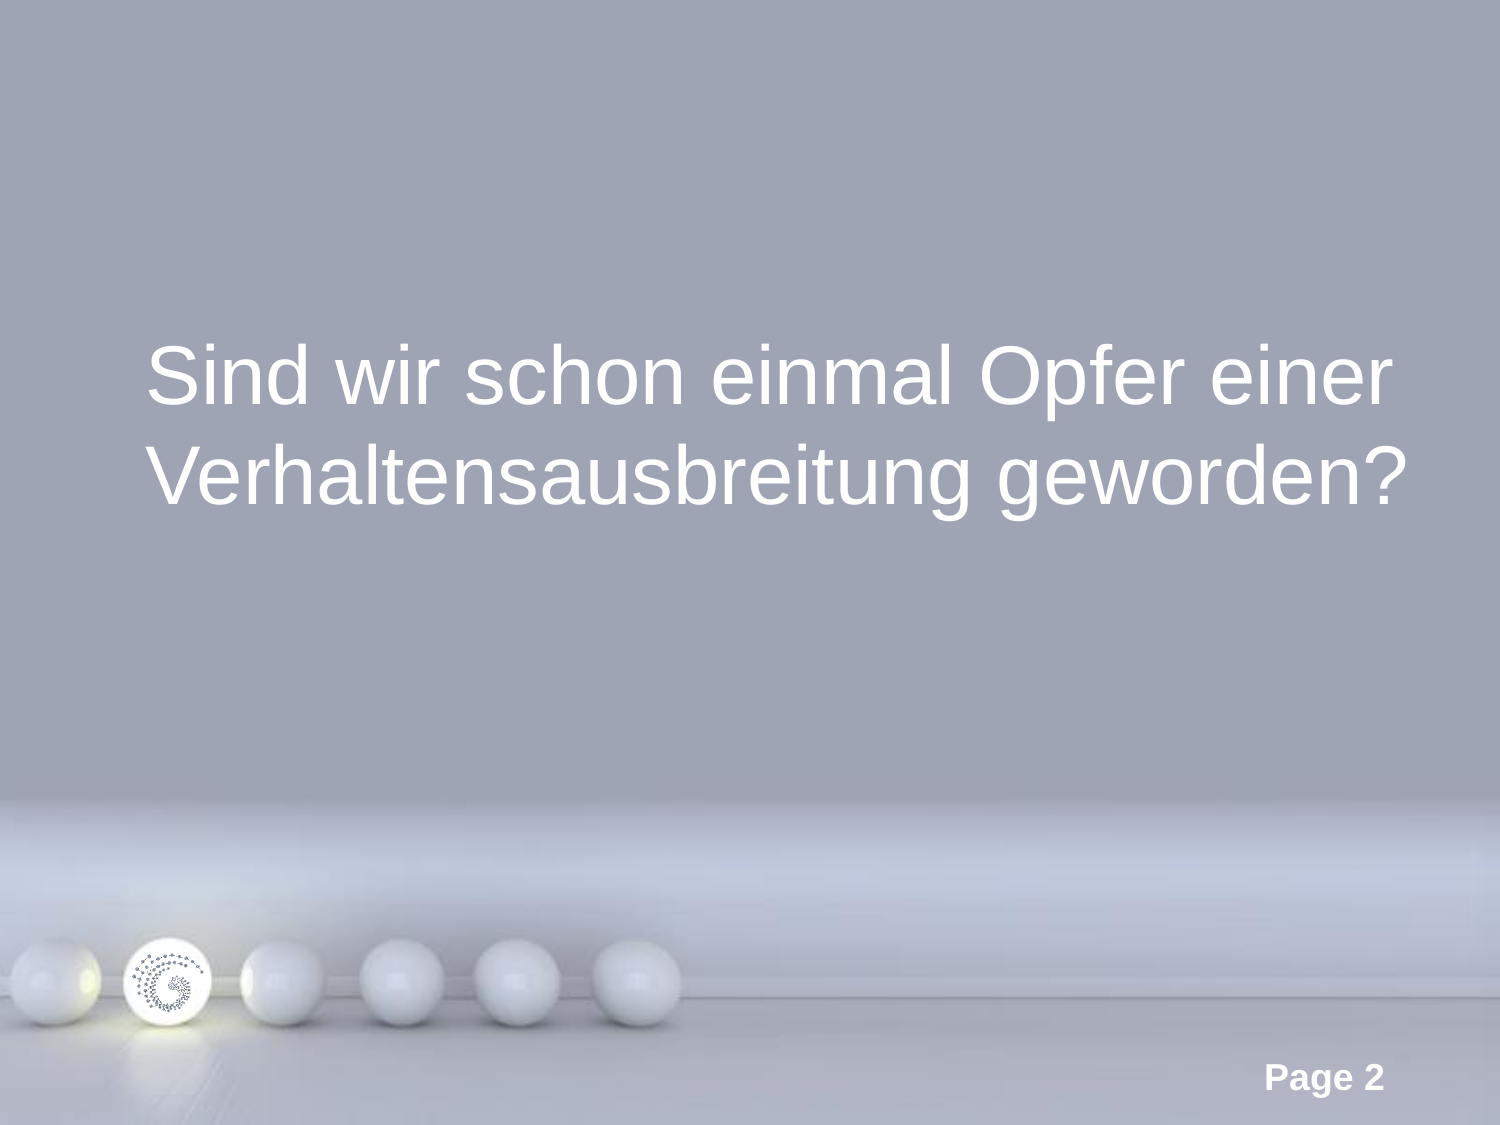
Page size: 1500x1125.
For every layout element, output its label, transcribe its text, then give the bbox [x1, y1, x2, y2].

text_box Sind wir schon einmal Opfer einer Verhaltensausbreitung geworden? [131, 314, 1434, 529]
picture [0, 0, 1500, 1125]
